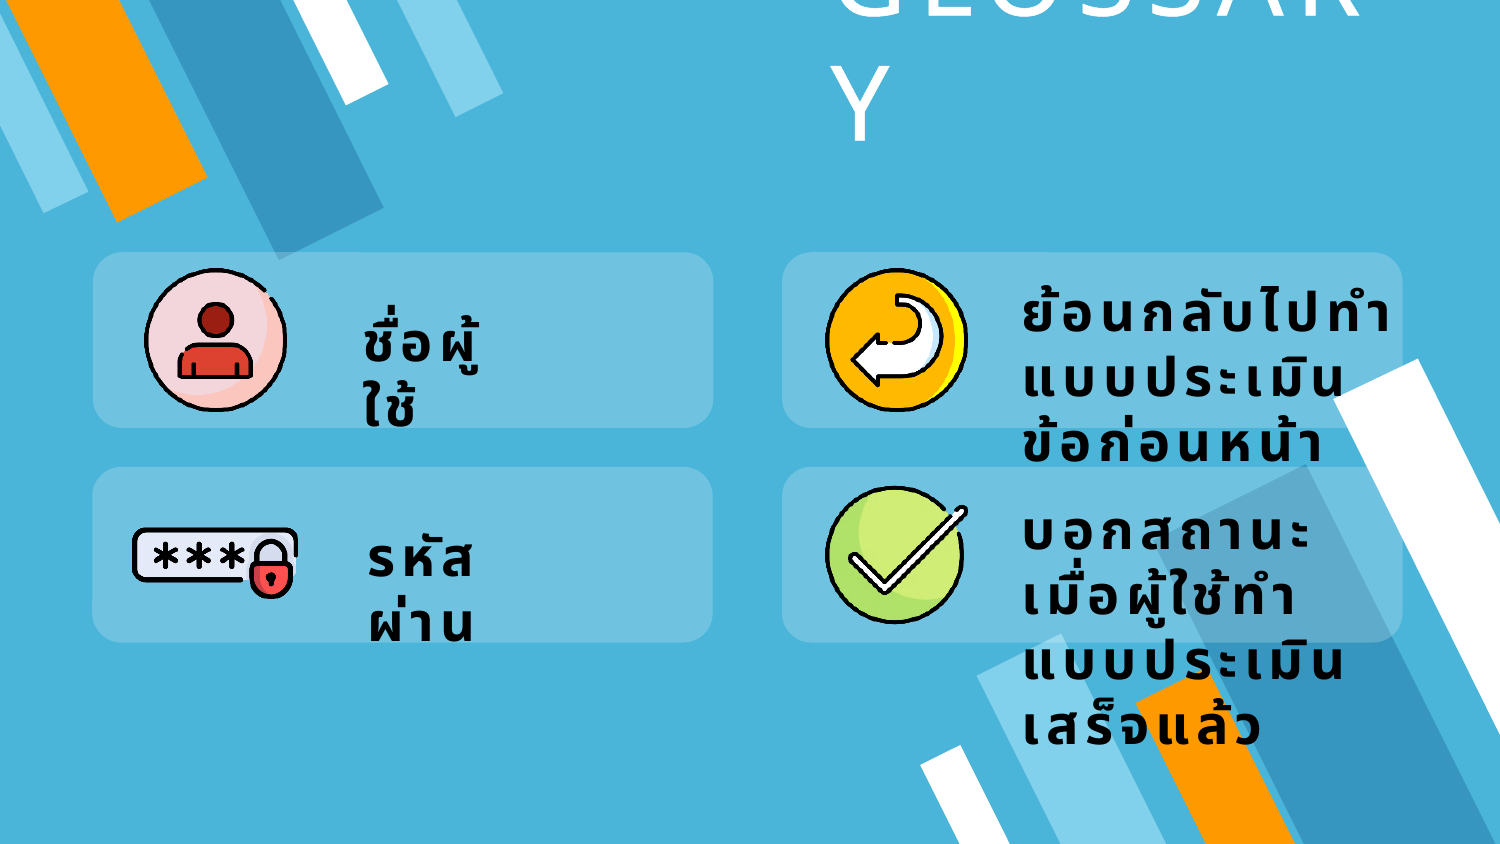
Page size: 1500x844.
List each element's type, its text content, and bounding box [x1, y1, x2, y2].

text_box ชื่อผู้ใช้ [347, 292, 550, 396]
picture [824, 268, 968, 412]
picture [143, 268, 287, 412]
text_box [779, 464, 1405, 645]
text_box [90, 250, 716, 431]
picture [132, 480, 298, 646]
picture [824, 483, 968, 627]
text_box [779, 250, 1405, 431]
text_box ย้อนกลับไปทำแบบประเมินข้อก่อนหน้า [1006, 262, 1425, 391]
text_box รหัสผ่าน [352, 507, 565, 599]
text_box ICON GLOSSARY [815, 62, 1448, 177]
text_box บอกสถานะเมื่อผู้ใช้ทำแบบประเมินเสร็จแล้ว [1006, 480, 1399, 658]
text_box [90, 464, 715, 645]
